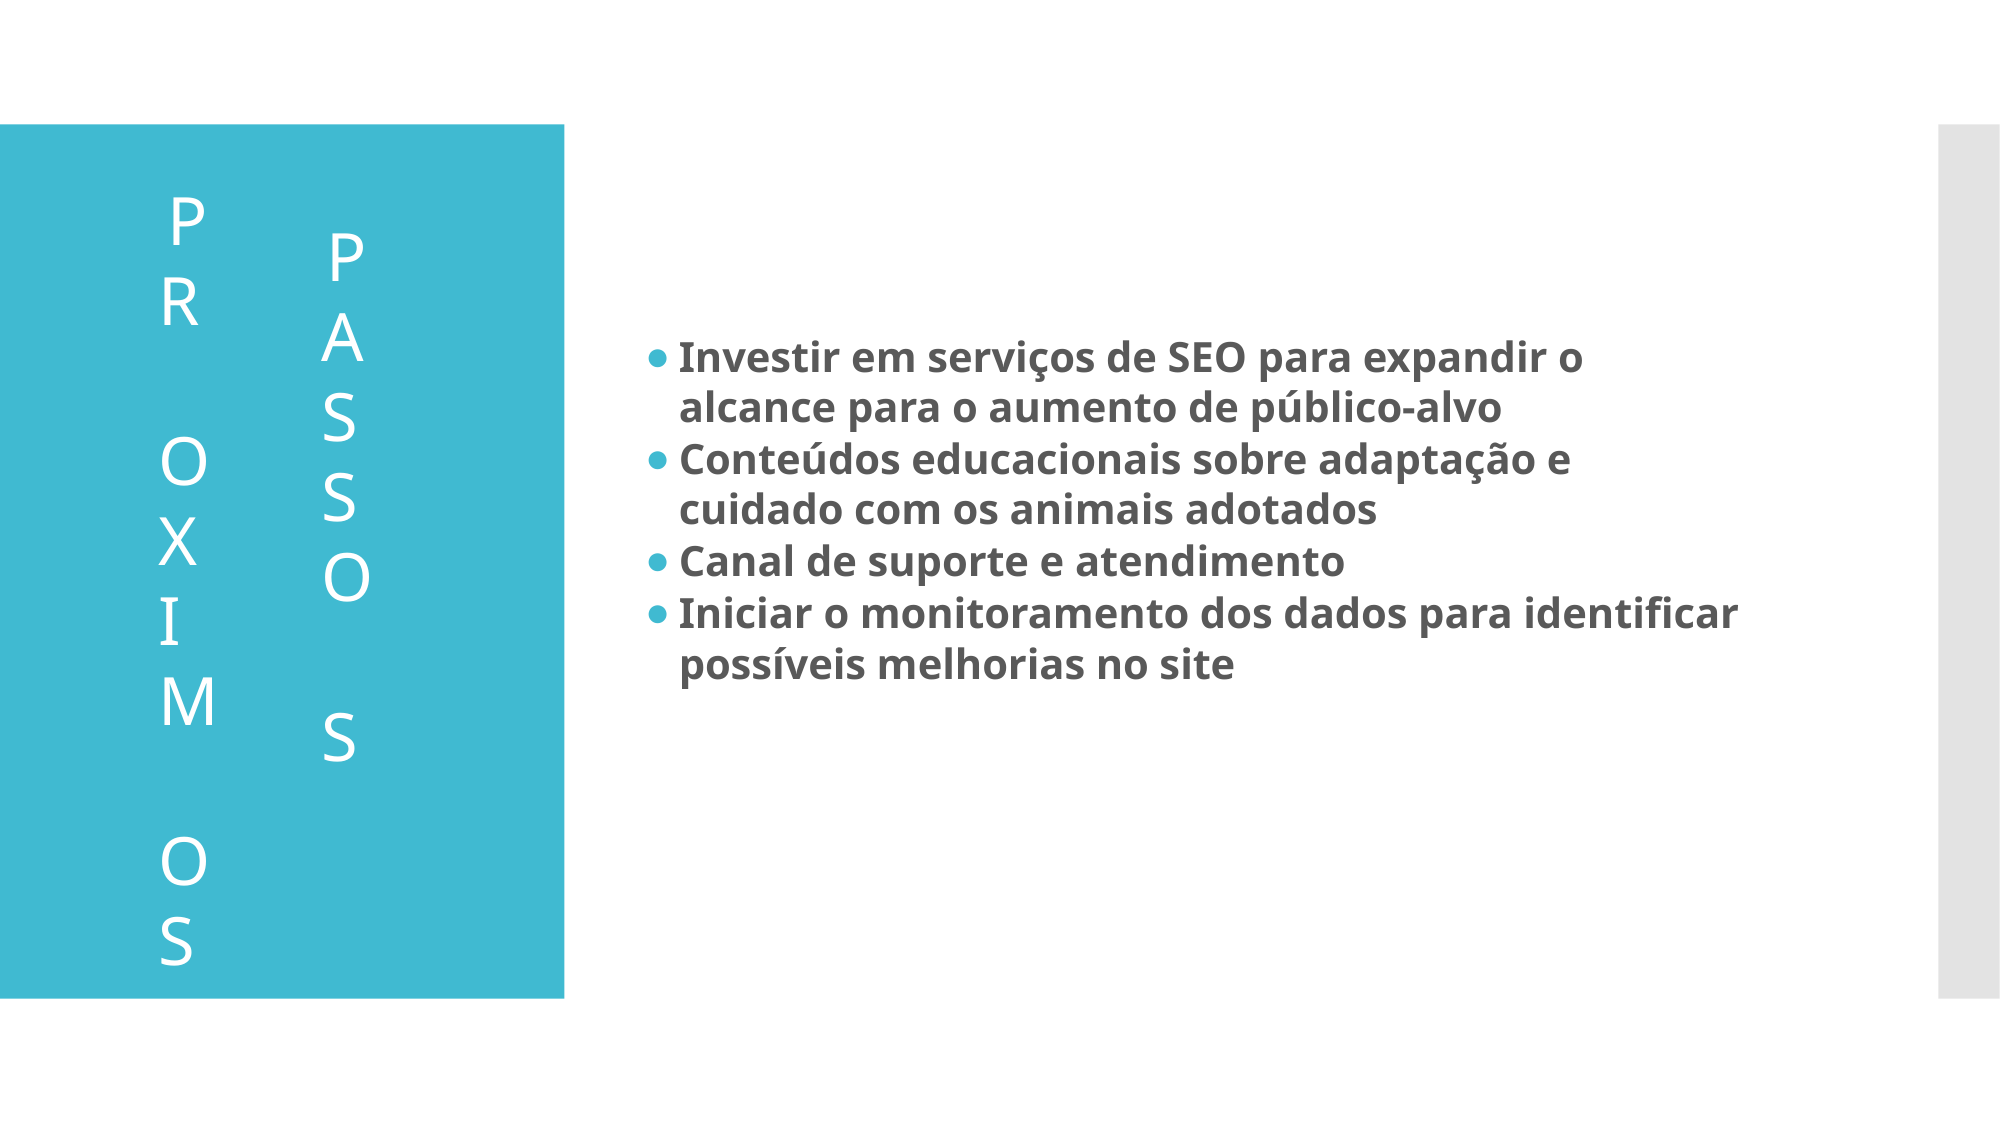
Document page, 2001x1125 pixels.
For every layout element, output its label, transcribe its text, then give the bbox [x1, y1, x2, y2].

text_box Investir em serviços de SEO para expandir o alcance para o aumento de público-alvo Conteúdos educacionais sobre adaptação e cuidado com os animais adotados Canal de suporte e atendimento Iniciar o monitoramento dos dados para identificar possíveis melhorias no site [642, 328, 1747, 792]
text_box P R O X I M O S [156, 176, 216, 979]
text_box P A S SO S [318, 213, 372, 775]
